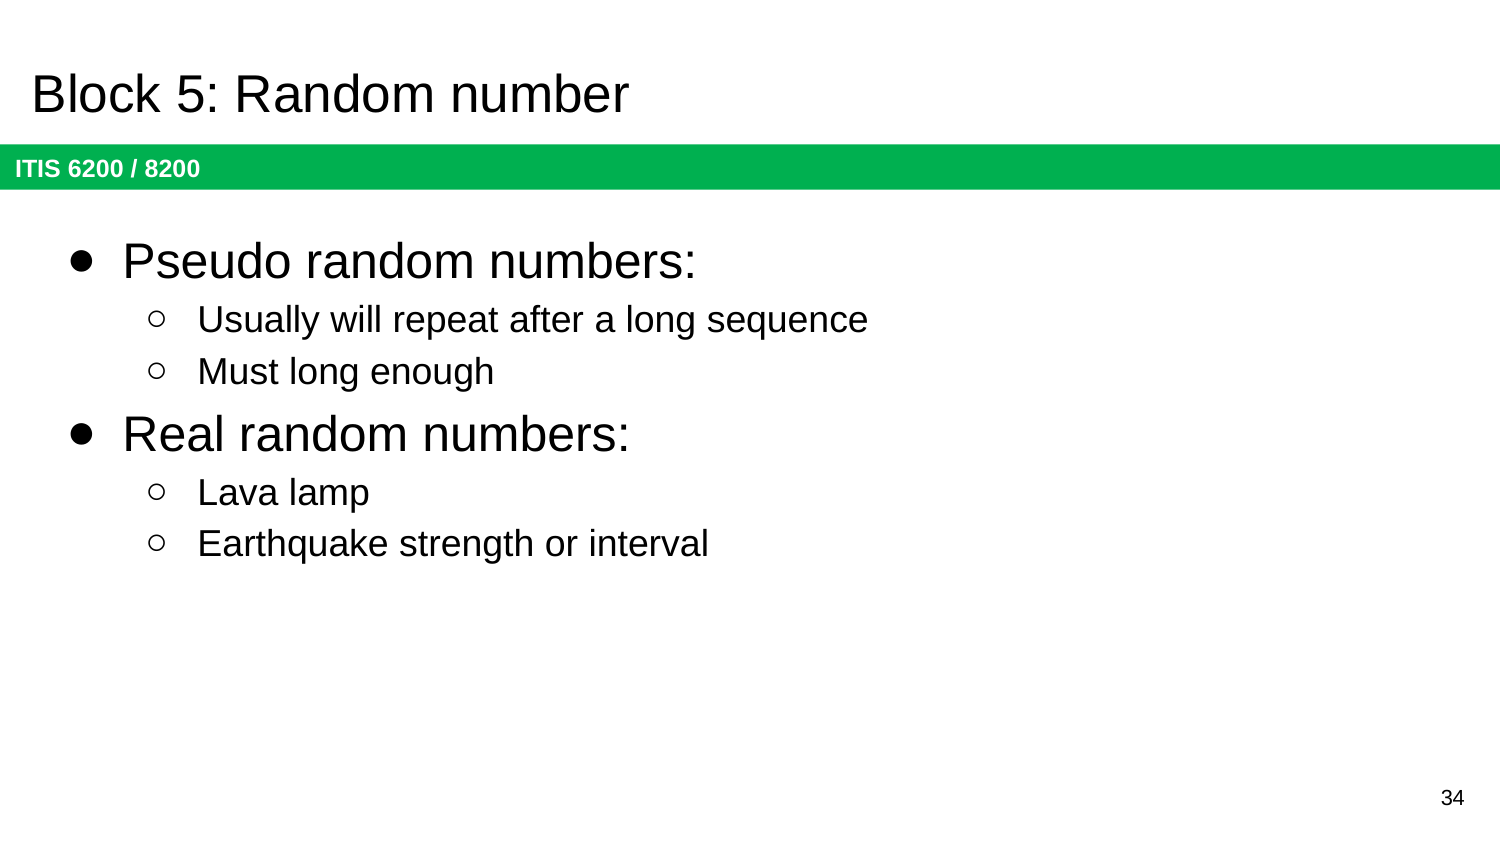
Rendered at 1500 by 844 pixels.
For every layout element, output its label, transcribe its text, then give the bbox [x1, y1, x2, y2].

list Pseudo random numbers: Usually will repeat after a long sequence Must long enough Real random numbers: Lava lamp Earthquake strength or interval [32, 204, 1431, 765]
title Block 5: Random number [16, 44, 1415, 139]
slide_number 34 [1389, 764, 1480, 830]
